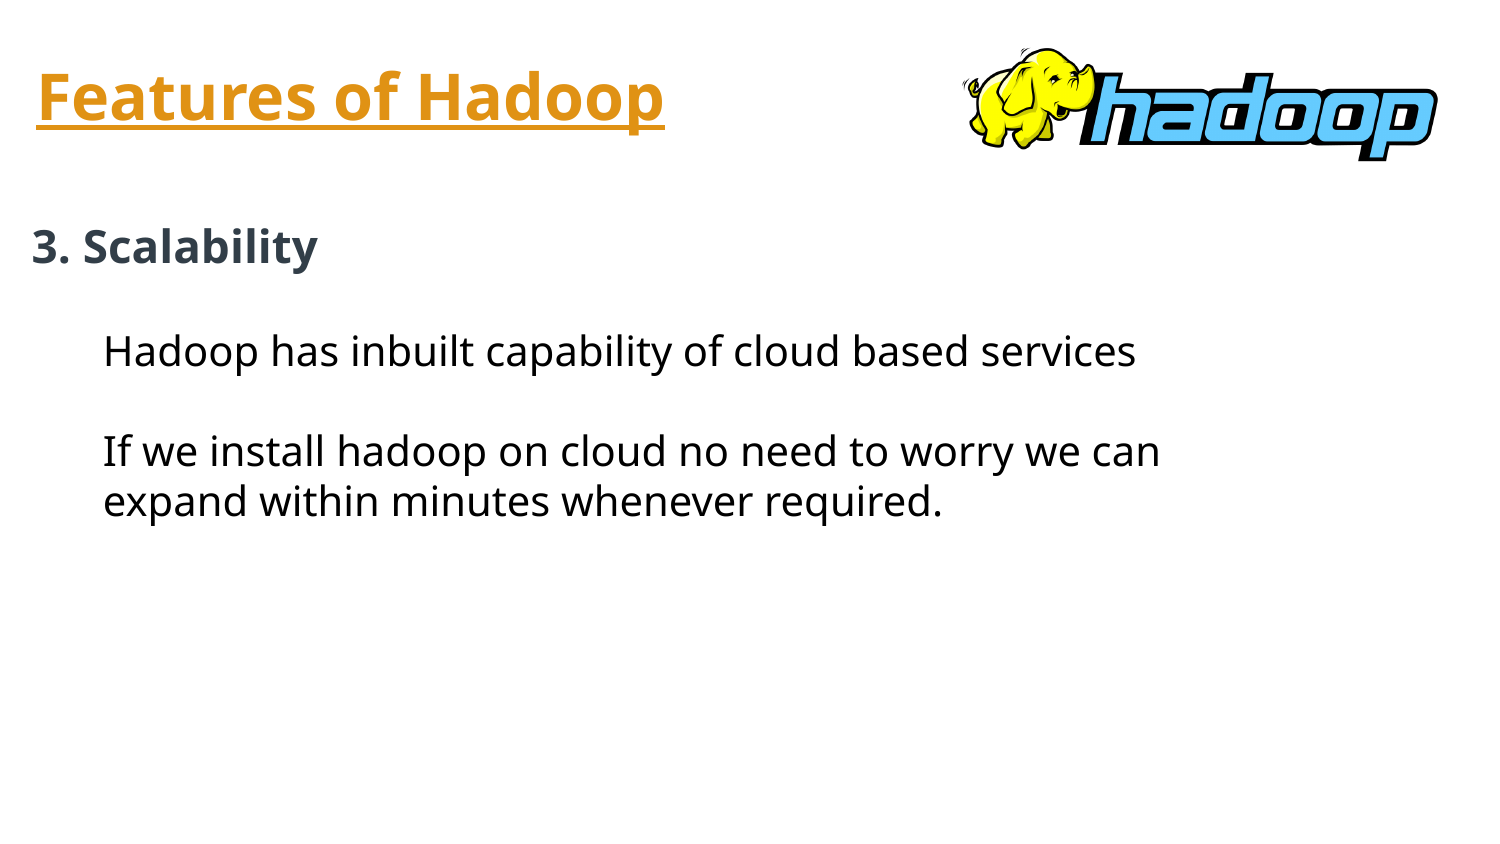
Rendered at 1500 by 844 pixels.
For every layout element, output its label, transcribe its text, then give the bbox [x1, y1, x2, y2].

picture [955, 40, 1445, 168]
title Features of Hadoop [21, 40, 952, 135]
text_box 3. Scalability [16, 203, 380, 288]
text_box Hadoop has inbuilt capability of cloud based services If we install hadoop on cloud no need to worry we can expand within minutes whenever required. [87, 309, 1292, 540]
